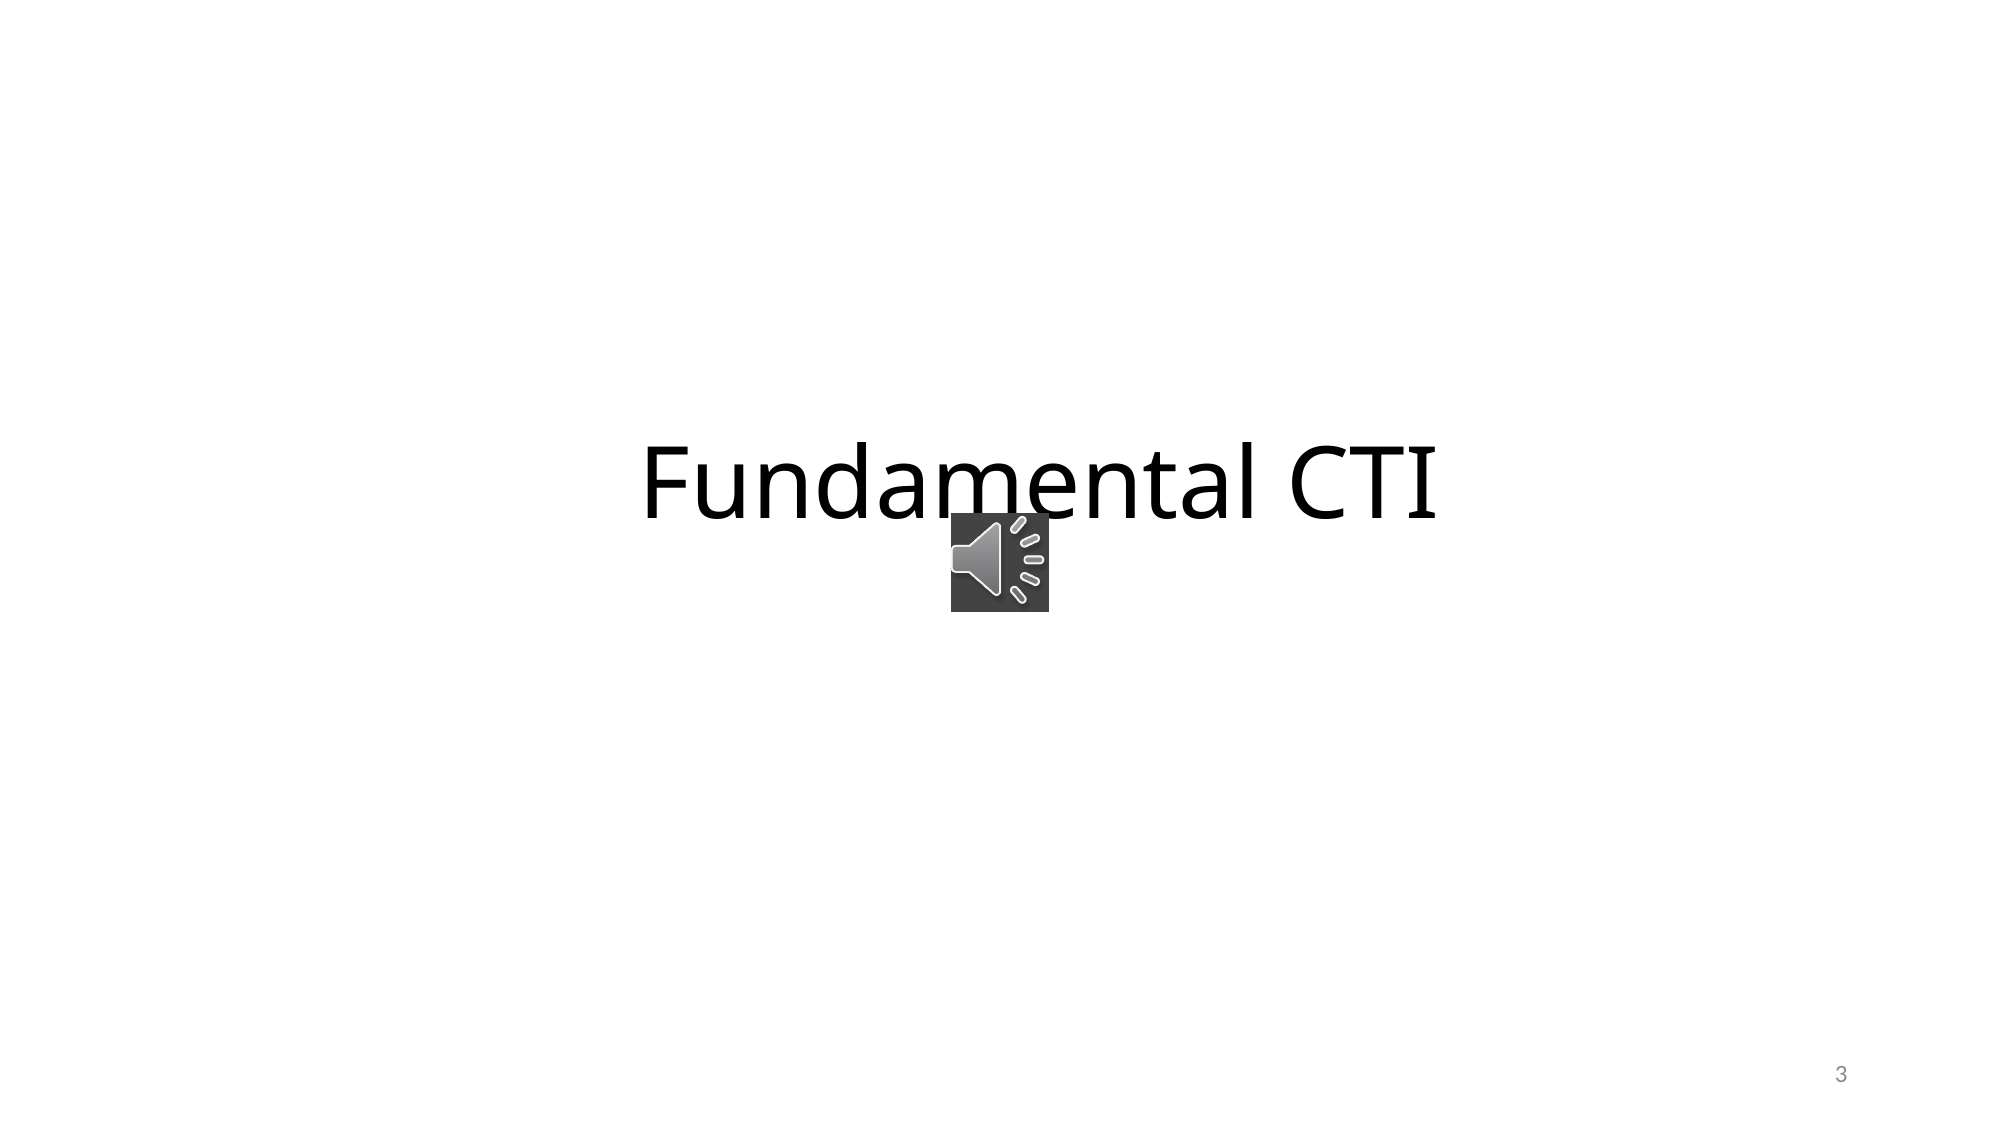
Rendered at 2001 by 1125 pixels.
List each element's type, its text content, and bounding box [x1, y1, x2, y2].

title Fundamental CTI [326, 364, 1752, 668]
slide_number 3 [1412, 1042, 1863, 1103]
picture [949, 512, 1050, 613]
